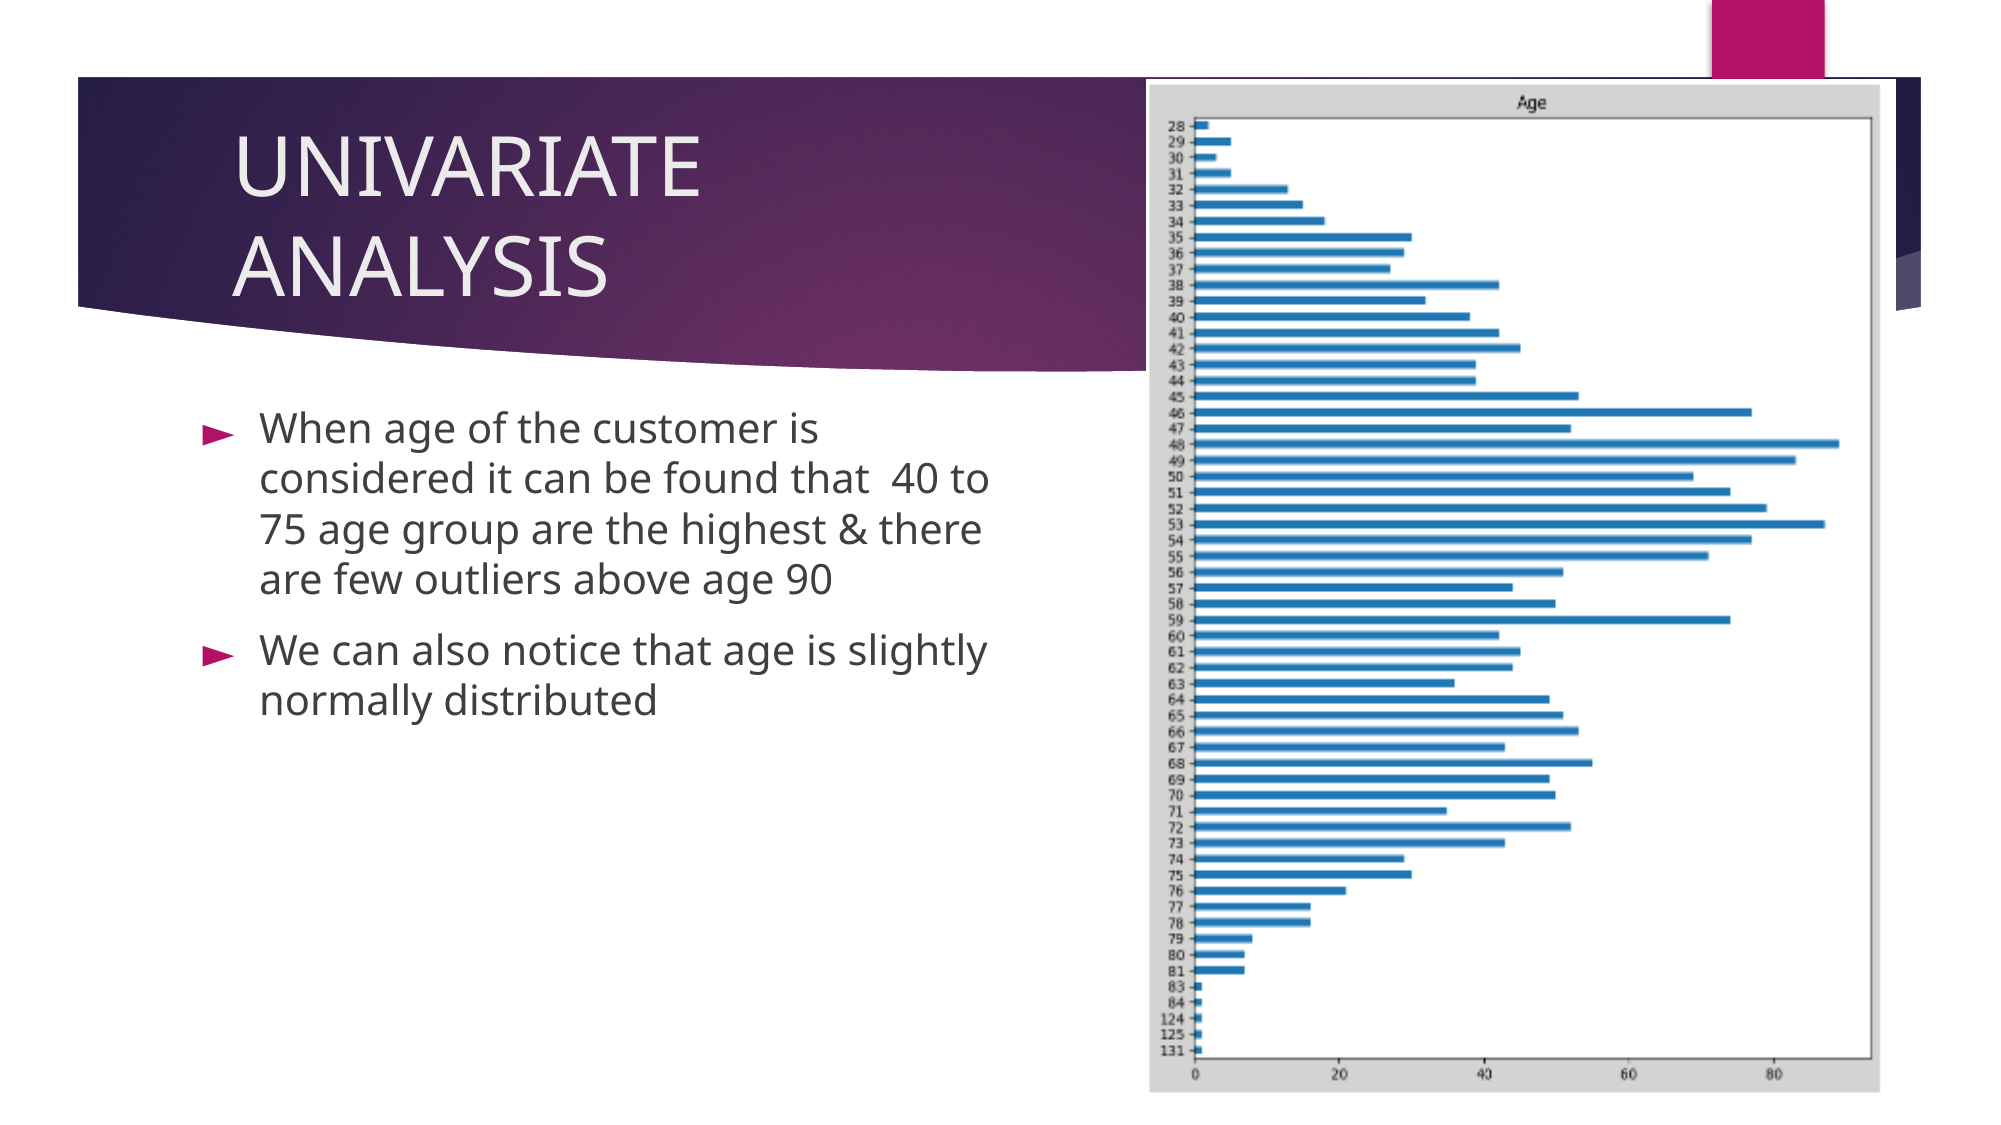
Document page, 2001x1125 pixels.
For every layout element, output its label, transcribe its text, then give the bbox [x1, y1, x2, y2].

picture [79, 78, 1920, 1099]
list When age of the customer is considered it can be found that 40 to 75 age group are the highest & there are few outliers above age 90 We can also notice that age is slightly normally distributed [187, 394, 1060, 975]
title UNIVARIATE ANALYSIS [217, 51, 1091, 321]
